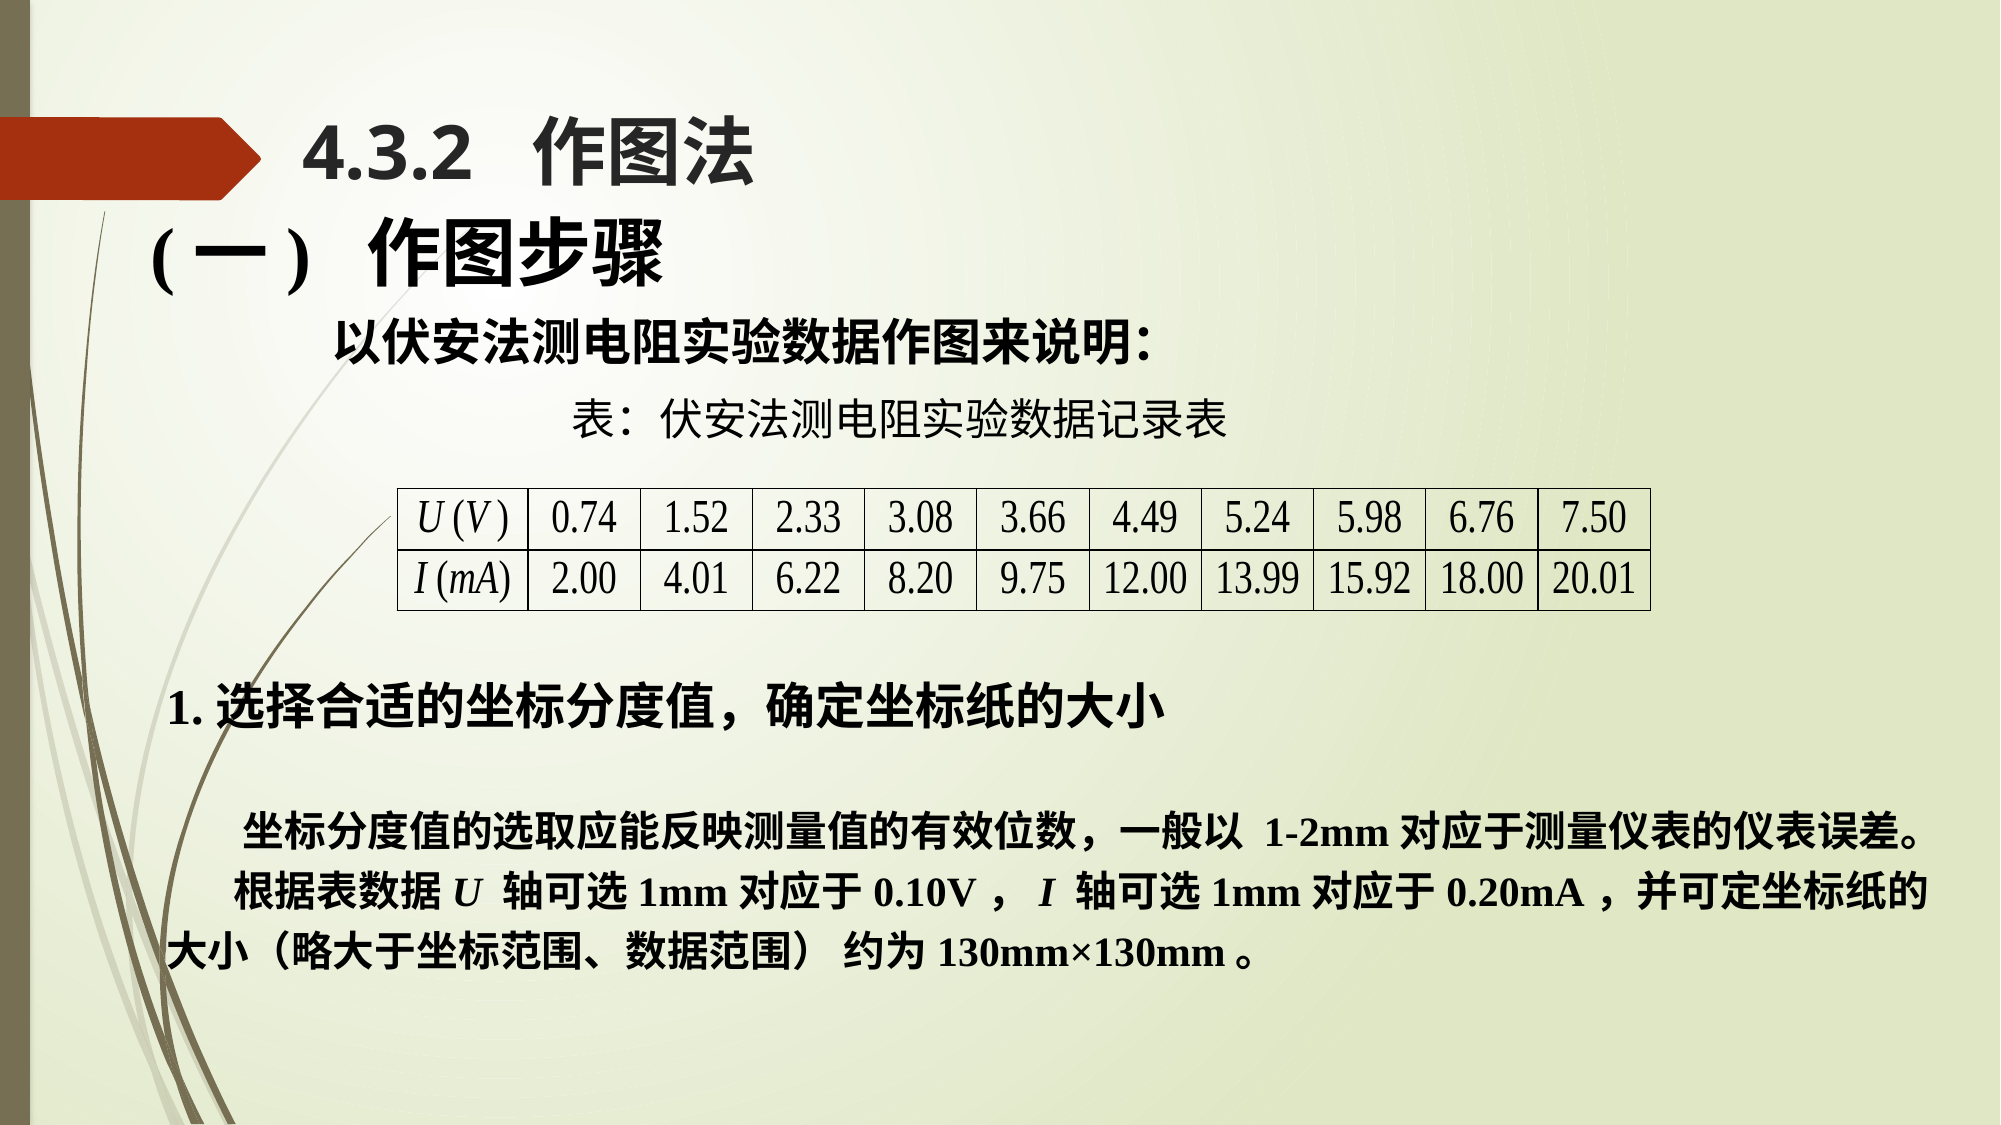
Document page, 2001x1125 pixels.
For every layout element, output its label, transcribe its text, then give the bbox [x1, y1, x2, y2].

text_box 以伏安法测电阻实验数据作图来说明： 表：伏安法测电阻实验数据记录表 [316, 302, 1605, 452]
text_box 4.3.2 作图法 [287, 97, 1563, 232]
text_box (一) 作图步骤 [135, 198, 1286, 303]
text_box 1.选择合适的坐标分度值，确定坐标纸的大小 坐标分度值的选取应能反映测量值的有效位数，一般以 1-2mm对应于测量仪表的仪表误差。 根据表数据U 轴可选1mm对应于0.10V，I 轴可选1mm对应于0.20mA，并可定坐标纸的大小（略大于坐标范围、数据范围） 约为130mm×130mm。 [151, 655, 1954, 982]
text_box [385, 487, 1680, 757]
